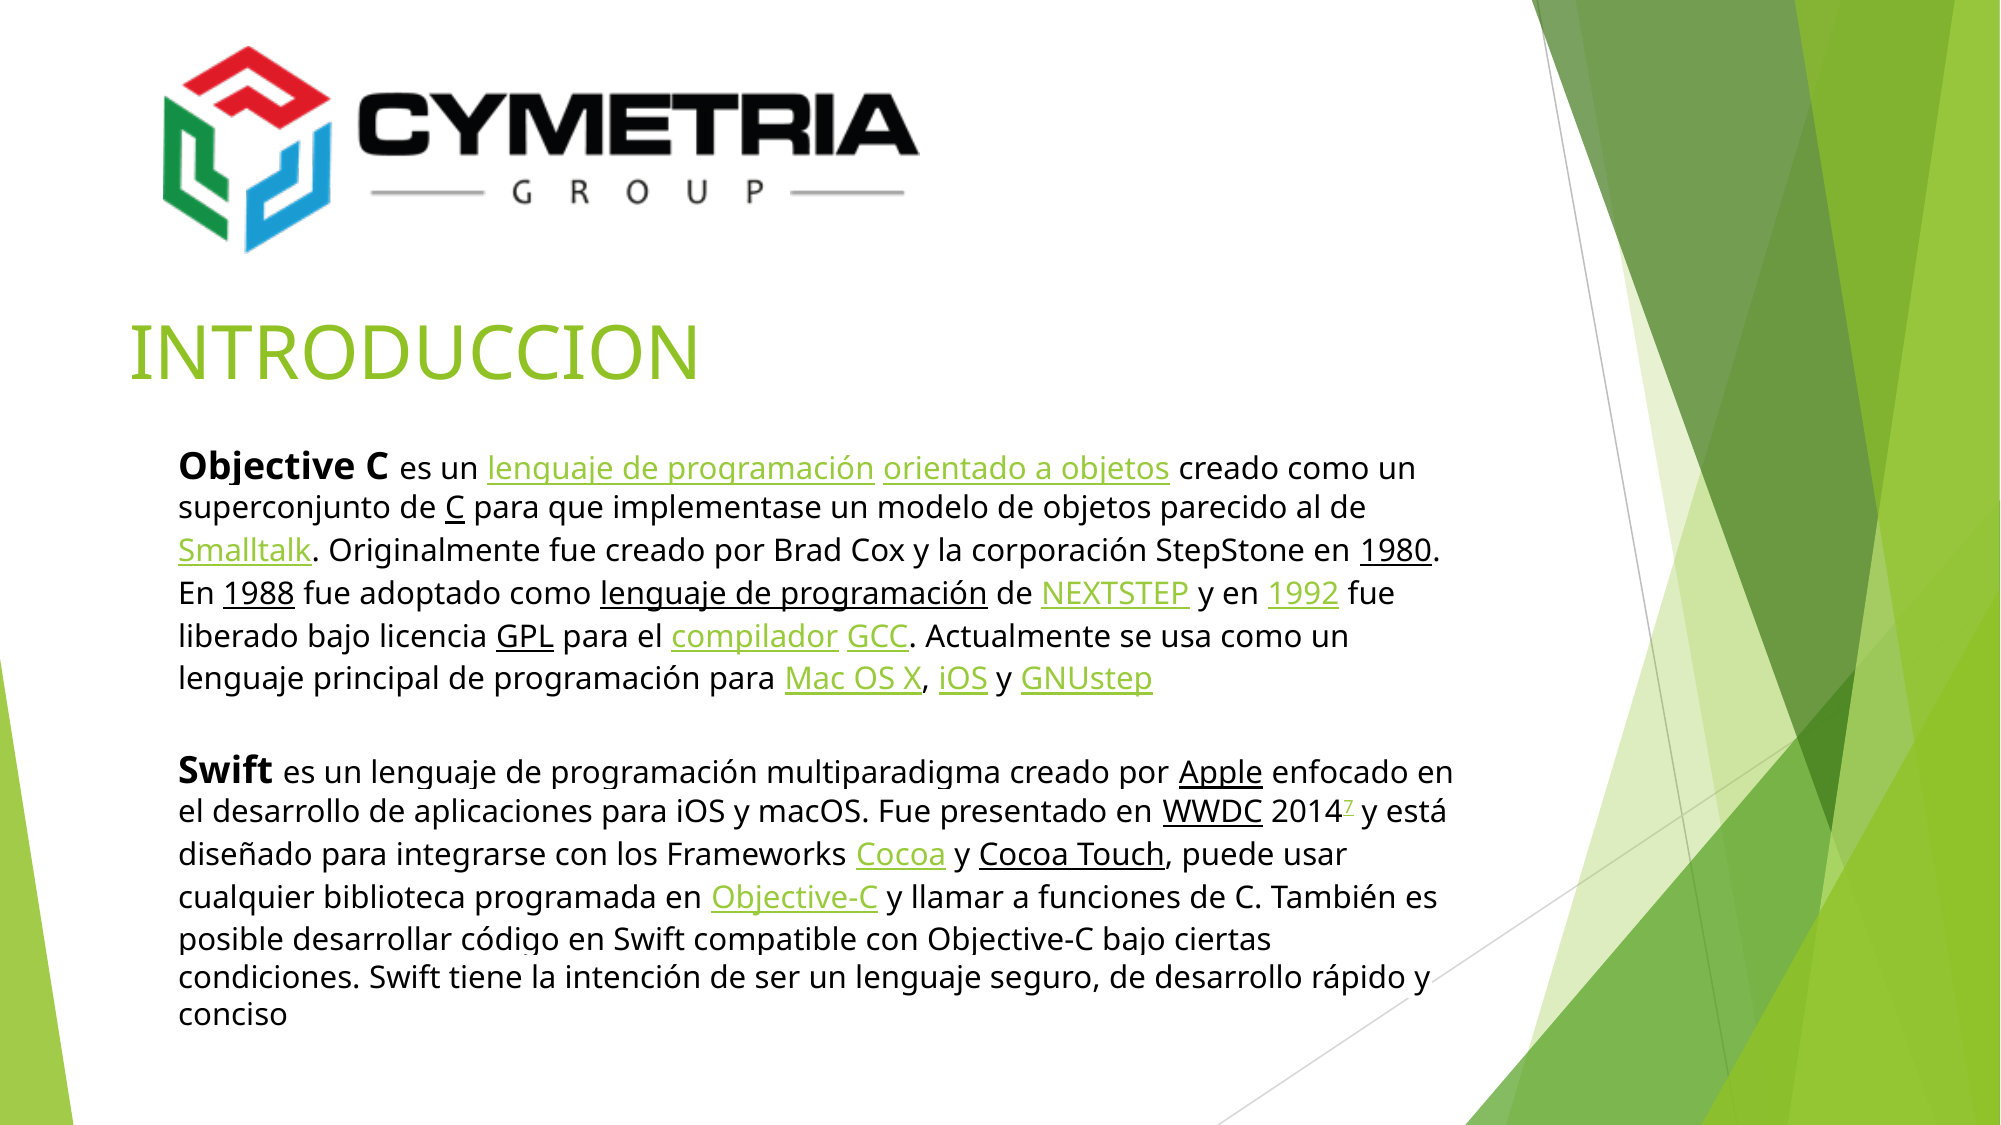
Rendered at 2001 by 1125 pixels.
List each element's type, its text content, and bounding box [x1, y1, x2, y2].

title INTRODUCCION [114, 296, 1525, 477]
list Objective C es un lenguaje de programación orientado a objetos creado como un superconjunto de C para que implementase un modelo de objetos parecido al de Smalltalk. Originalmente fue creado por Brad Cox y la corporación StepStone en 1980. En 1988 fue adoptado como lenguaje de programación de NEXTSTEP y en 1992 fue liberado bajo licencia GPL para el compilador GCC. Actualmente se usa como un lenguaje principal de programación para Mac OS X, iOS y GNUstep Swift es un lenguaje de programación multiparadigma creado por Apple enfocado en el desarrollo de aplicaciones para iOS y macOS. Fue presentado en WWDC 20147​ y está diseñado para integrarse con los Frameworks Cocoa y Cocoa Touch, puede usar cualquier biblioteca programada en Objective-C y llamar a funciones de C. También es posible desarrollar código en Swift compatible con Objective-C bajo ciertas condiciones. Swift tiene la intención de ser un lenguaje seguro, de desarrollo rápido y conciso [163, 435, 1476, 1044]
picture [162, 46, 920, 255]
